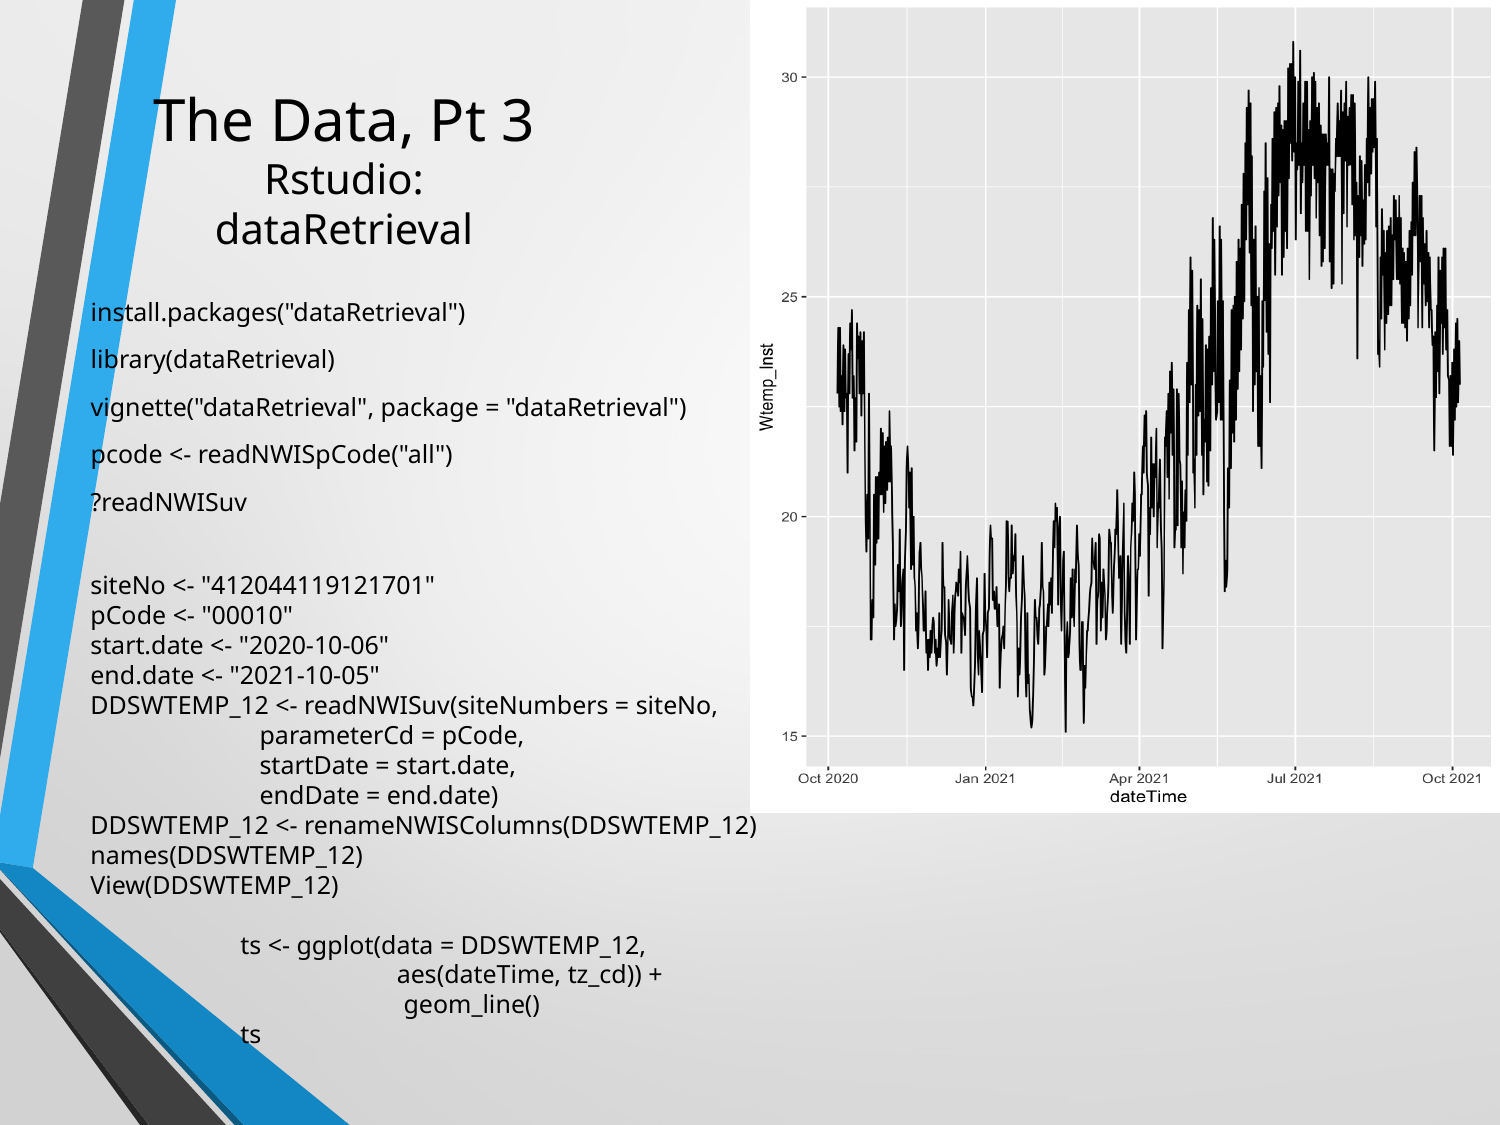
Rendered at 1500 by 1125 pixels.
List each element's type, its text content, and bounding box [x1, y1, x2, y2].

title The Data, Pt 3 Rstudio: dataRetrieval [125, 137, 563, 261]
text_box siteNo <- "412044119121701" pCode <- "00010" start.date <- "2020-10-06" end.date <- "2021-10-05" DDSWTEMP_12 <- readNWISuv(siteNumbers = siteNo, parameterCd = pCode, startDate = start.date, endDate = end.date) DDSWTEMP_12 <- renameNWISColumns(DDSWTEMP_12) names(DDSWTEMP_12) View(DDSWTEMP_12) ts <- ggplot(data = DDSWTEMP_12, aes(dateTime, tz_cd)) + geom_line() ts [75, 562, 876, 1057]
list install.packages("dataRetrieval") library(dataRetrieval) vignette("dataRetrieval", package = "dataRetrieval") pcode <- readNWISpCode("all") ?readNWISuv [75, 262, 749, 550]
picture [749, 0, 1500, 813]
